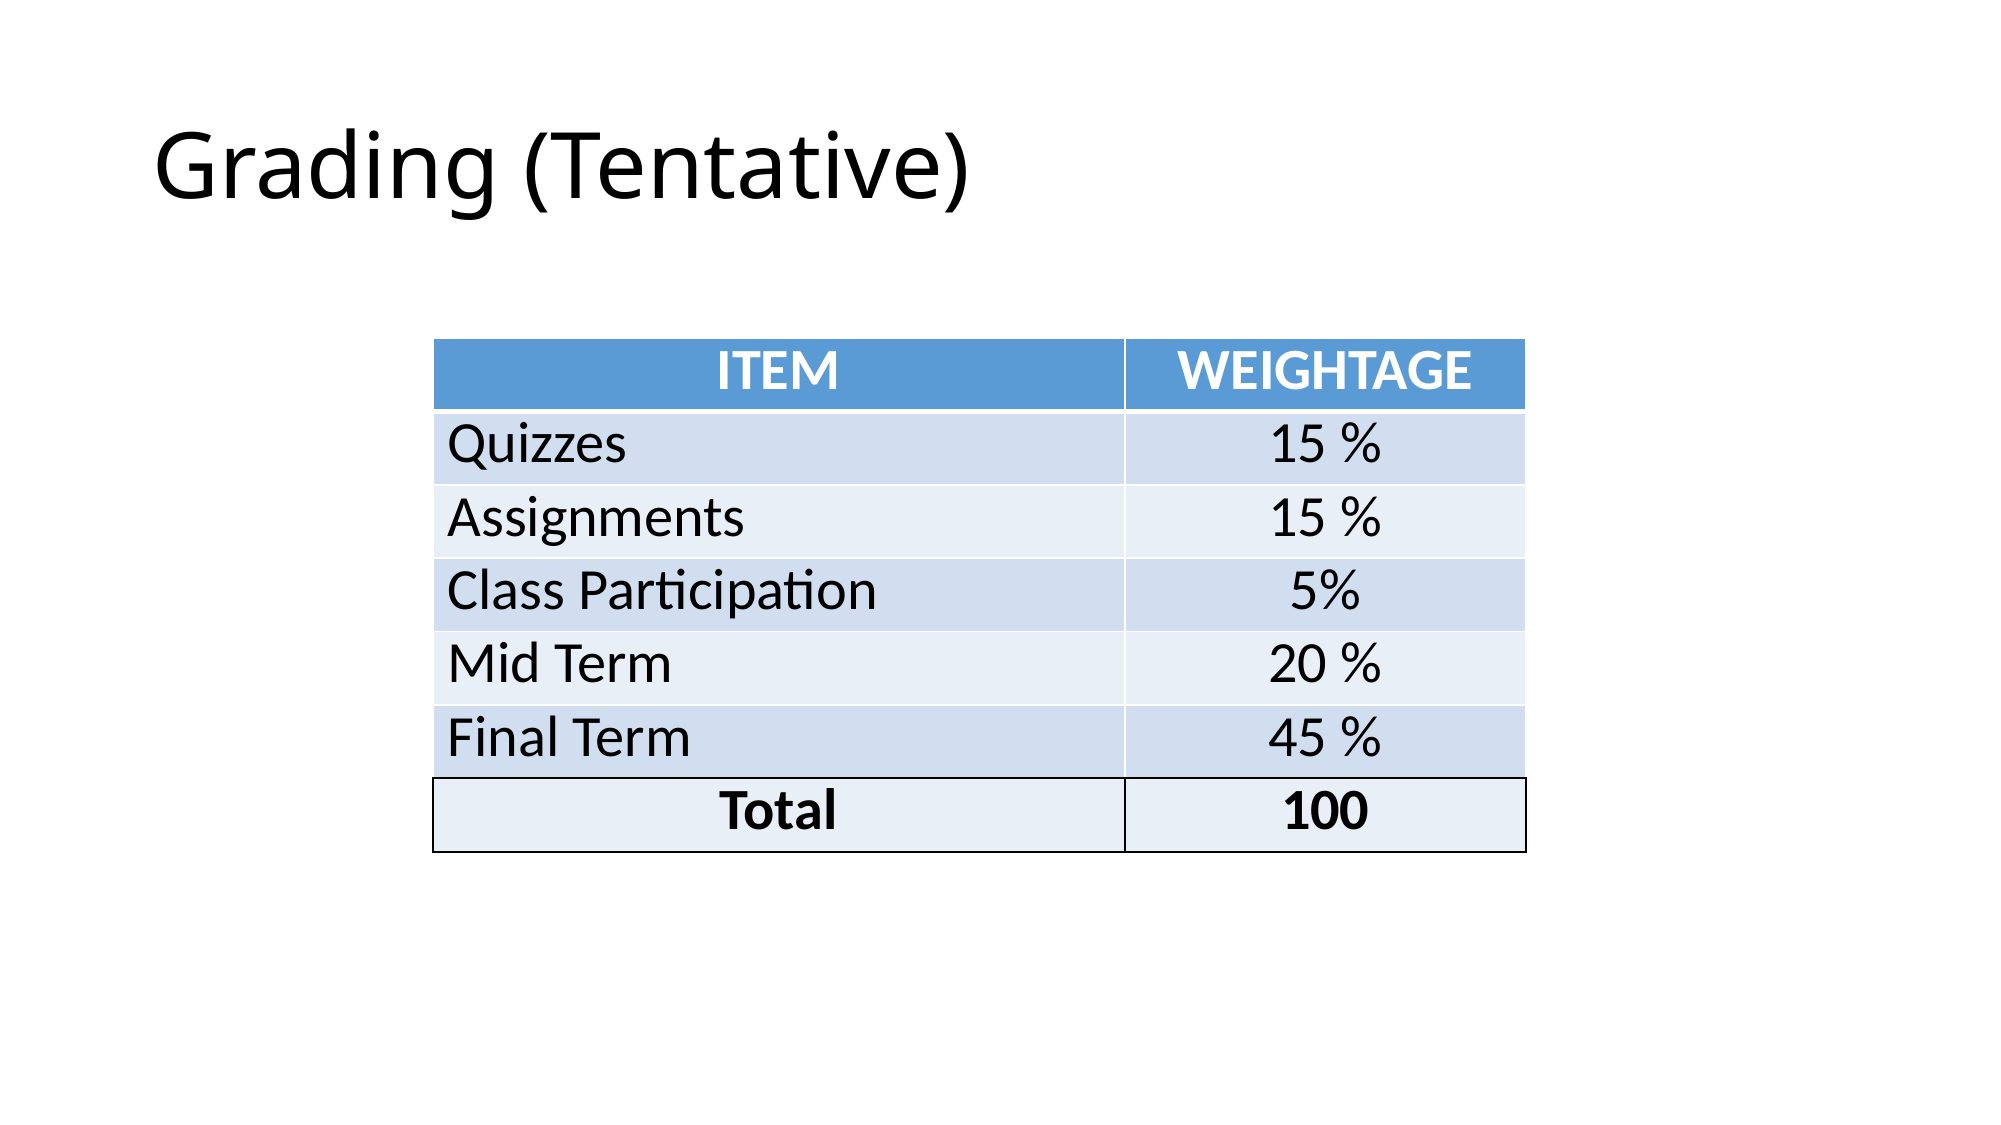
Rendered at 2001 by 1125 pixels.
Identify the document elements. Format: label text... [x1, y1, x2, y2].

title Grading (Tentative) [137, 59, 1863, 278]
table_cell Class Participation [434, 559, 1124, 631]
table_cell 100 [1126, 779, 1525, 851]
table_cell Assignments [434, 486, 1124, 557]
table_cell 5% [1126, 559, 1525, 631]
table_cell Mid Term [434, 632, 1124, 704]
table_cell Quizzes [434, 414, 1124, 484]
table_cell 15 % [1126, 414, 1525, 484]
table_header WEIGHTAGE [1126, 339, 1525, 409]
table_cell 20 % [1126, 632, 1525, 704]
table_cell 45 % [1126, 706, 1525, 777]
table_cell 15 % [1126, 486, 1525, 557]
table_header ITEM [434, 339, 1124, 409]
table_cell Total [434, 779, 1124, 851]
table_cell Final Term [434, 706, 1124, 777]
